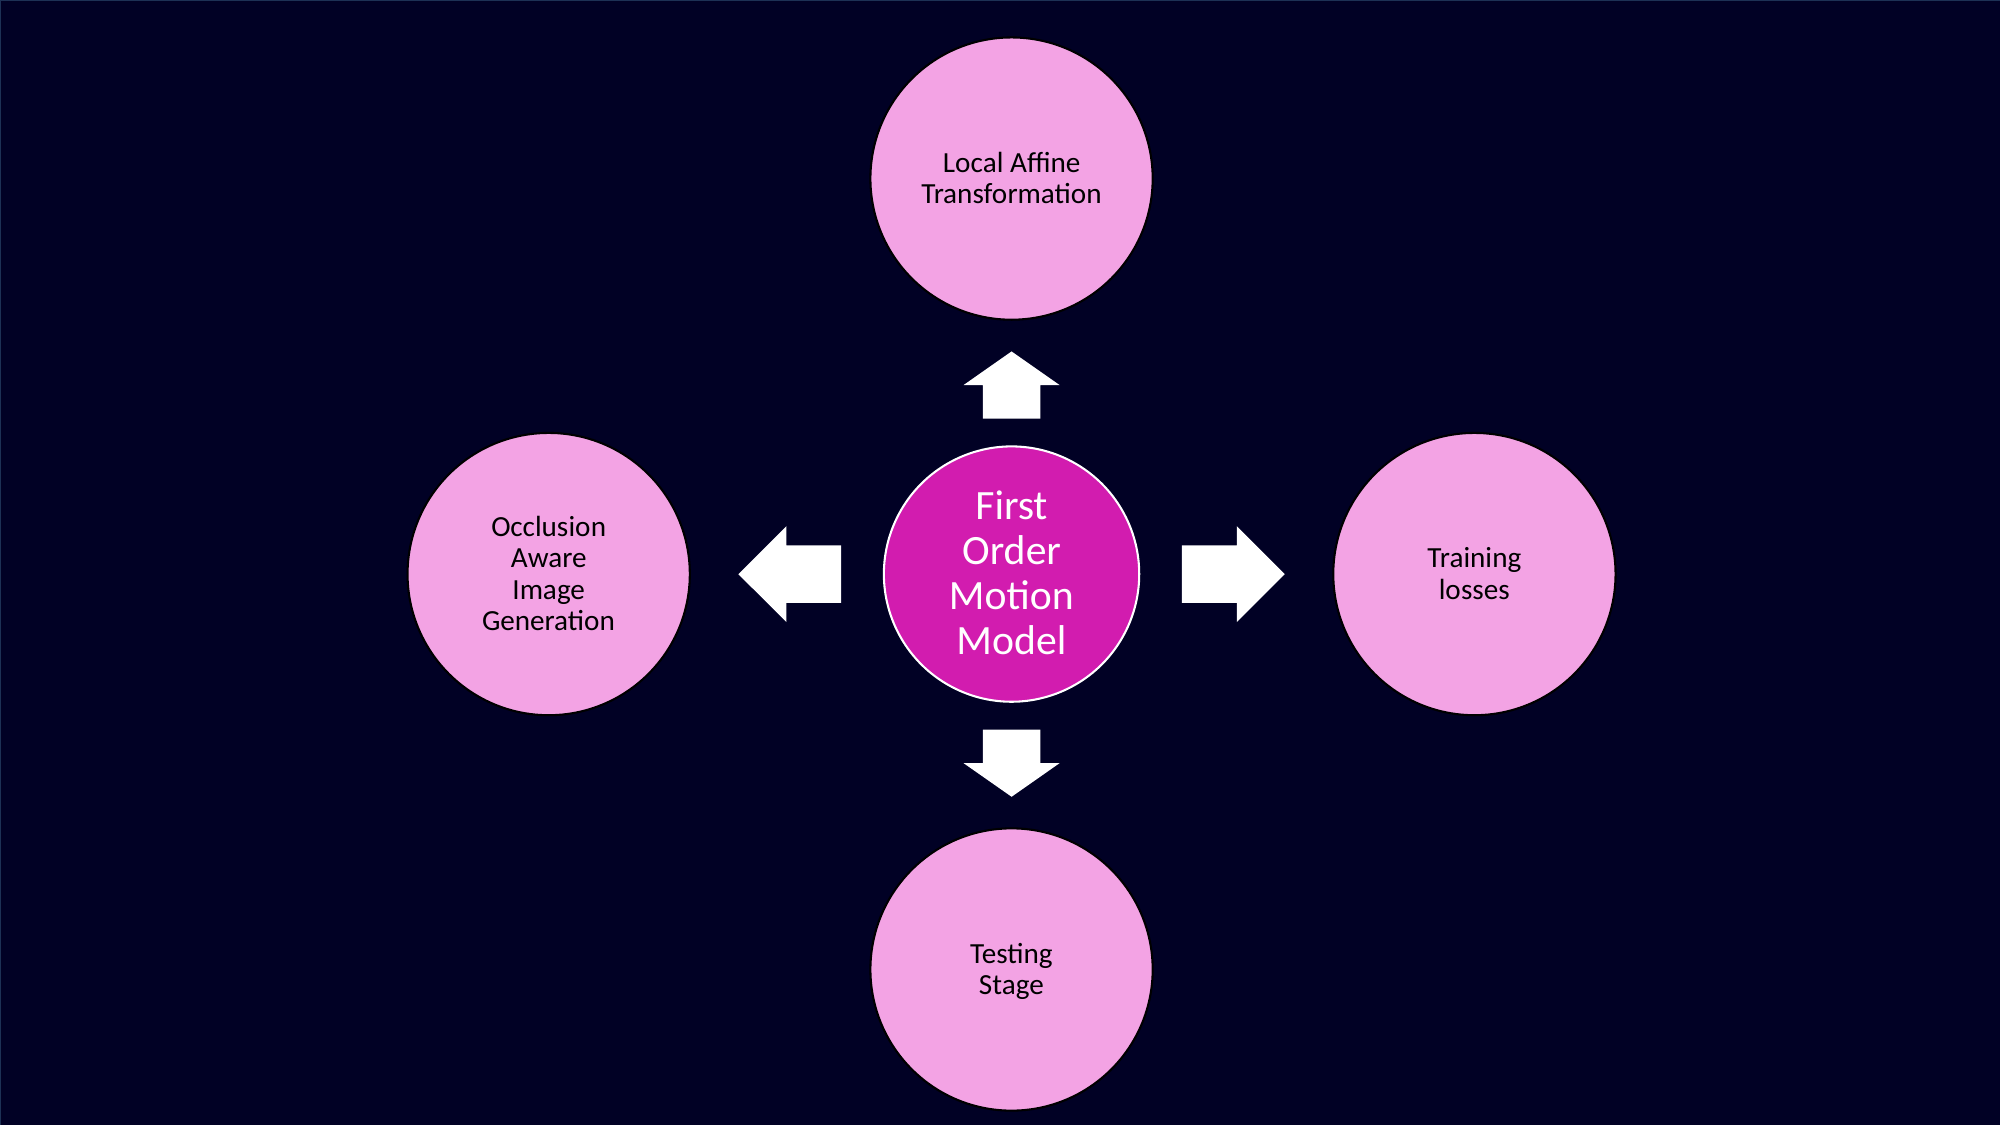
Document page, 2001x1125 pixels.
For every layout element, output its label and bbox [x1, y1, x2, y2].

text_box [158, 37, 1865, 1111]
text_box [0, 0, 2000, 1125]
